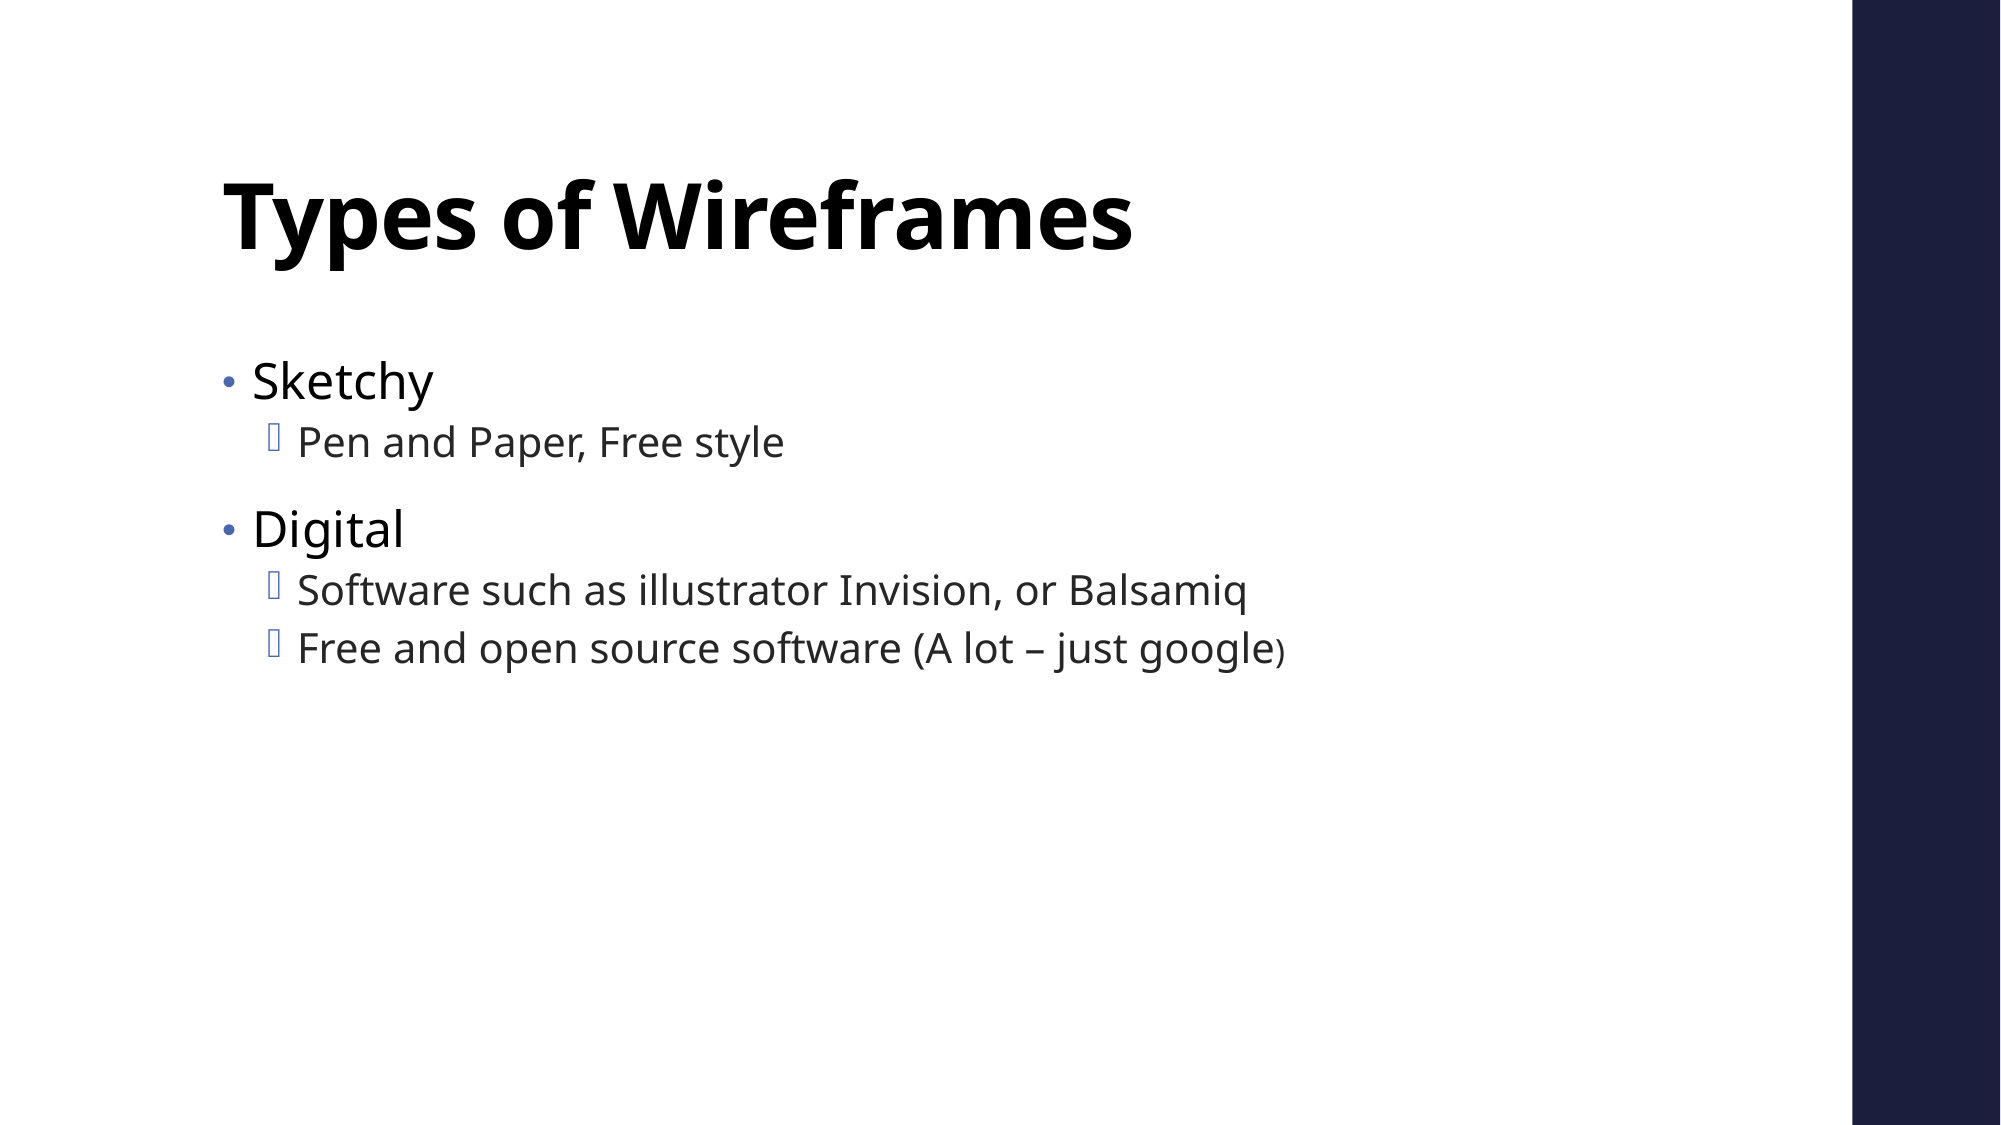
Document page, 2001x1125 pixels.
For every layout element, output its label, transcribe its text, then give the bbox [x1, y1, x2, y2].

list Sketchy Pen and Paper, Free style Digital Software such as illustrator Invision, or Balsamiq Free and open source software (A lot – just google) [206, 346, 1617, 1061]
title Types of Wireframes [206, 60, 1797, 278]
